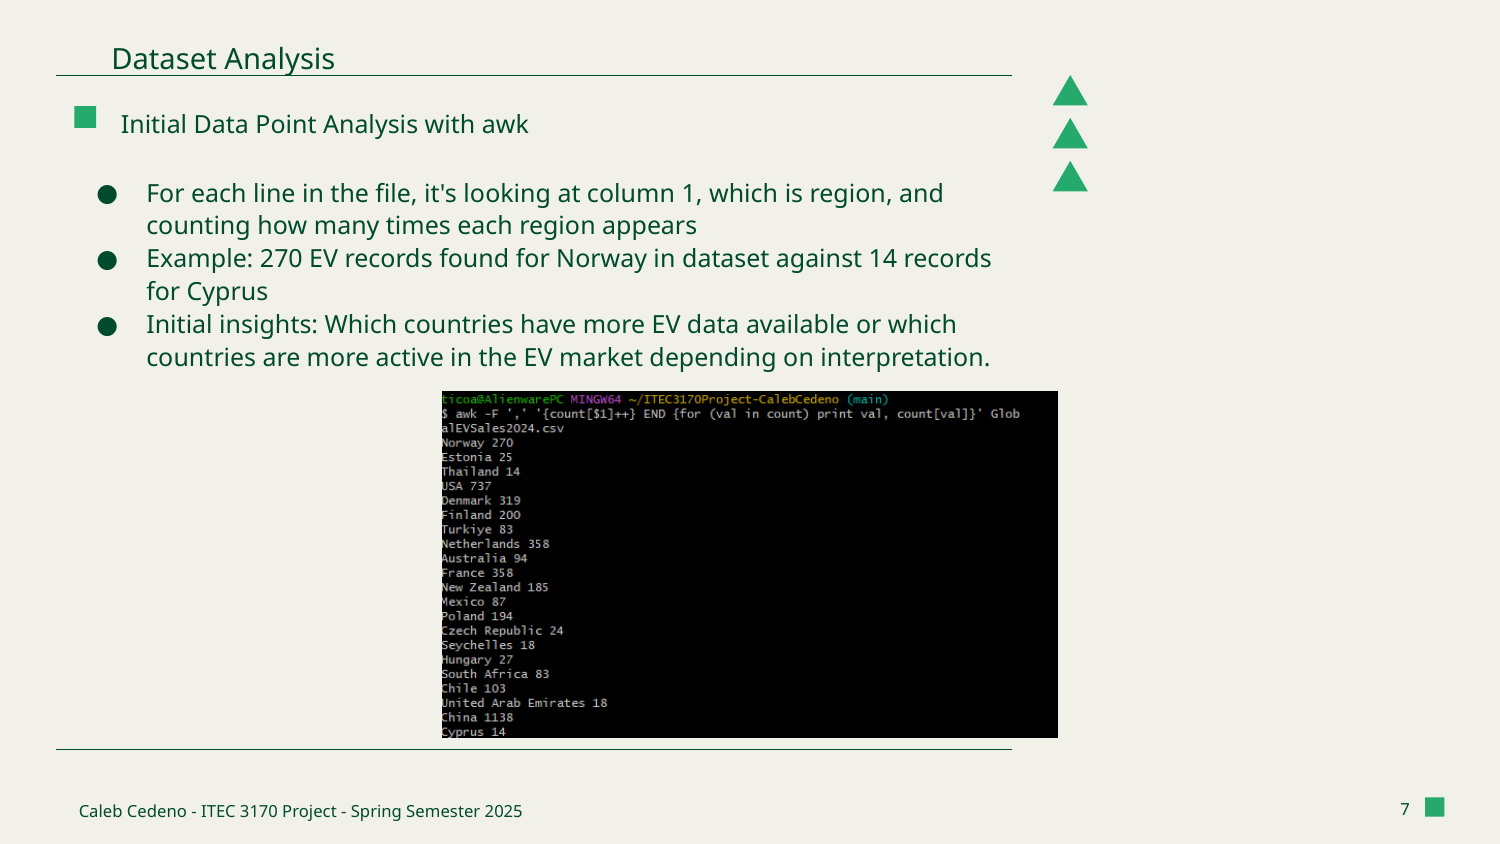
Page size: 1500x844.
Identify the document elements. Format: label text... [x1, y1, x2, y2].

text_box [56, 75, 1013, 129]
picture [441, 390, 1058, 739]
subtitle Caleb Cedeno - ITEC 3170 Project - Spring Semester 2025 [56, 787, 752, 833]
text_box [1052, 74, 1089, 192]
subtitle Dataset Analysis [96, 21, 712, 65]
list For each line in the file, it's looking at column 1, which is region, and counting how many times each region appears Example: 270 EV records found for Norway in dataset against 14 records for Cyprus Initial insights: Which countries have more EV data available or which countries are more active in the EV market depending on interpretation. [56, 159, 1038, 400]
slide_number ‹#› [1350, 787, 1425, 833]
